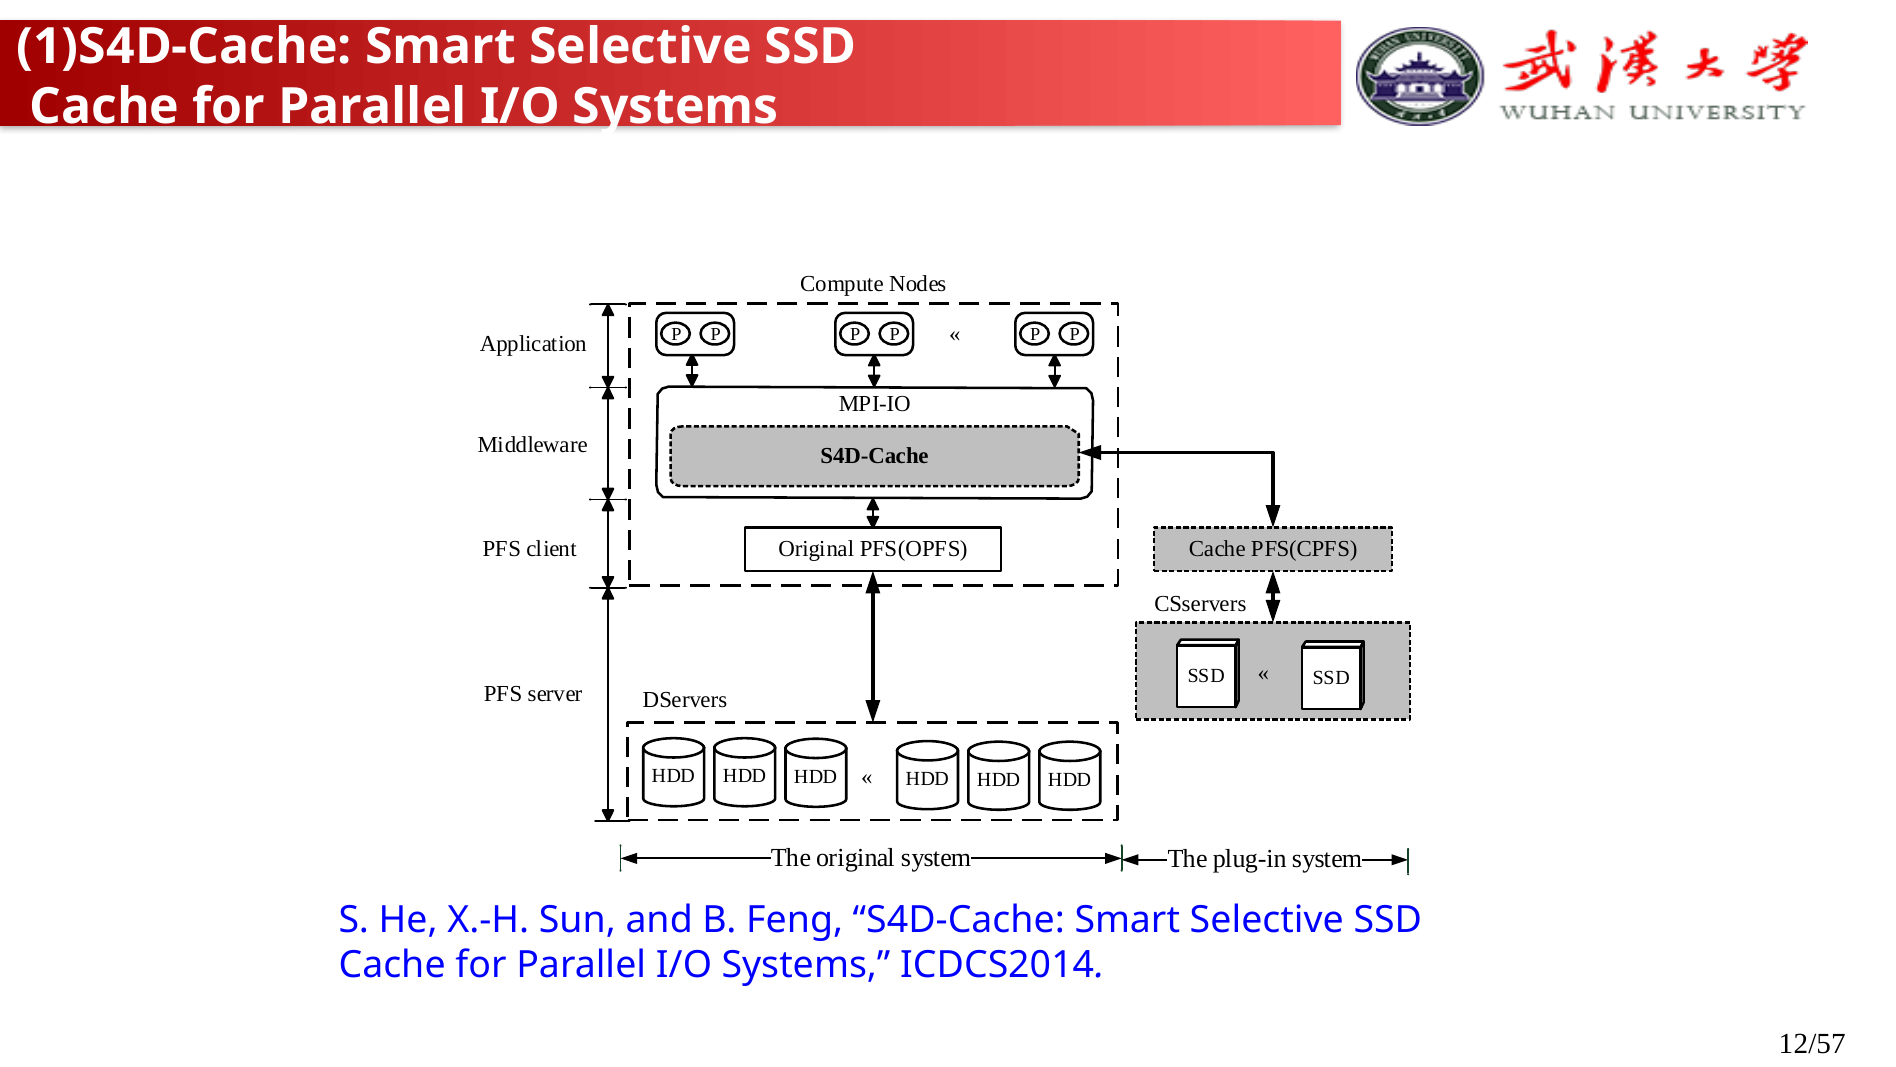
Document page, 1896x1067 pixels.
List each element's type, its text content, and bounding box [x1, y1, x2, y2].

text_box S. He, X.-H. Sun, and B. Feng, “S4D-Cache: Smart Selective SSD Cache for Parallel I/O Systems,” ICDCS2014. [323, 887, 1552, 993]
picture [1368, 27, 1808, 126]
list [463, 261, 1413, 887]
title (1)S4D-Cache: Smart Selective SSD Cache for Parallel I/O Systems [1, 6, 1368, 130]
